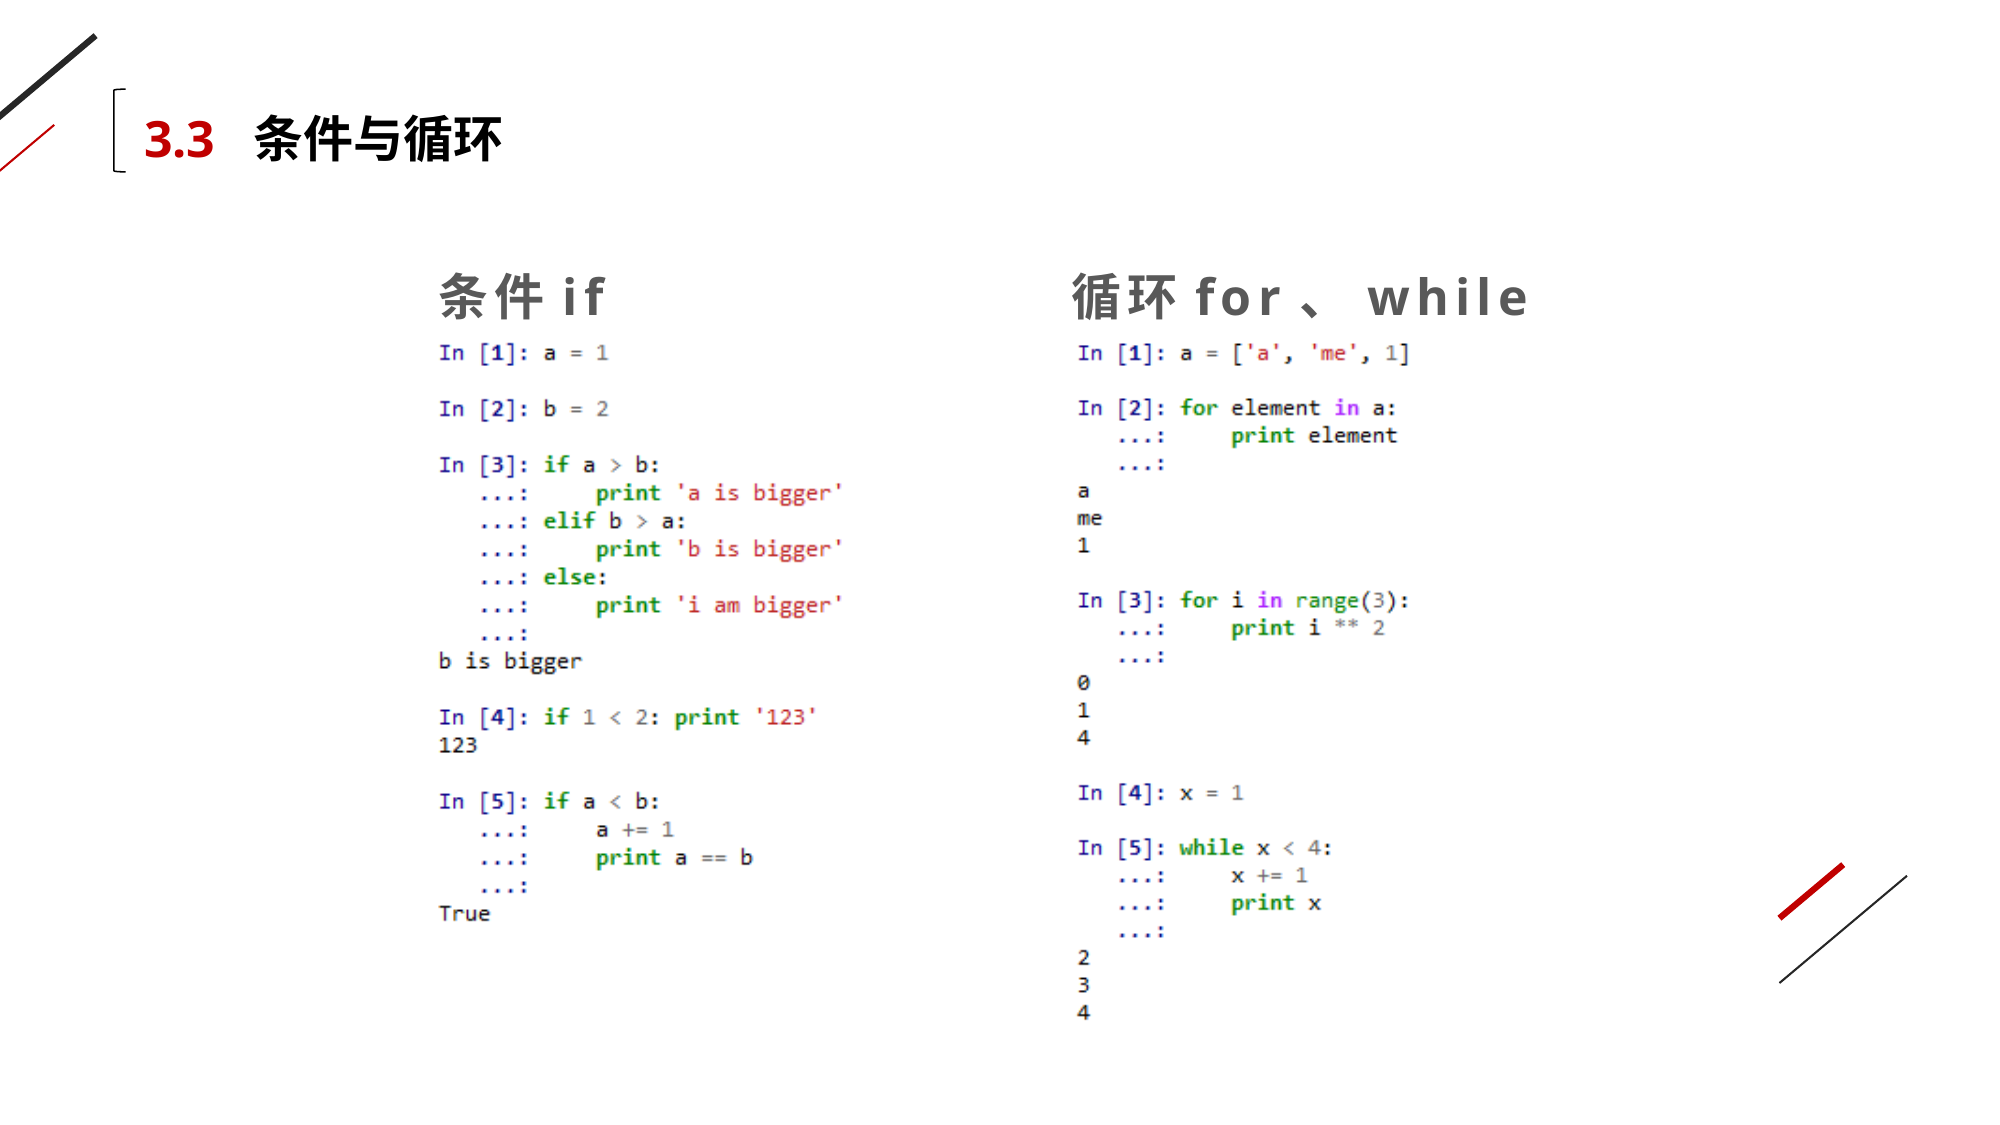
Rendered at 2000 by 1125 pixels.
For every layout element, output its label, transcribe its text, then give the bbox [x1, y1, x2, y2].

picture [1073, 333, 1446, 1033]
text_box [1779, 875, 1908, 984]
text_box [0, 35, 96, 144]
picture [437, 323, 866, 925]
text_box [1779, 864, 1844, 875]
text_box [0, 124, 55, 179]
text_box 循环for、while [1056, 227, 1615, 333]
text_box 3.3 条件与循环 [129, 100, 519, 175]
text_box 条件if [423, 227, 972, 333]
text_box [113, 88, 126, 173]
